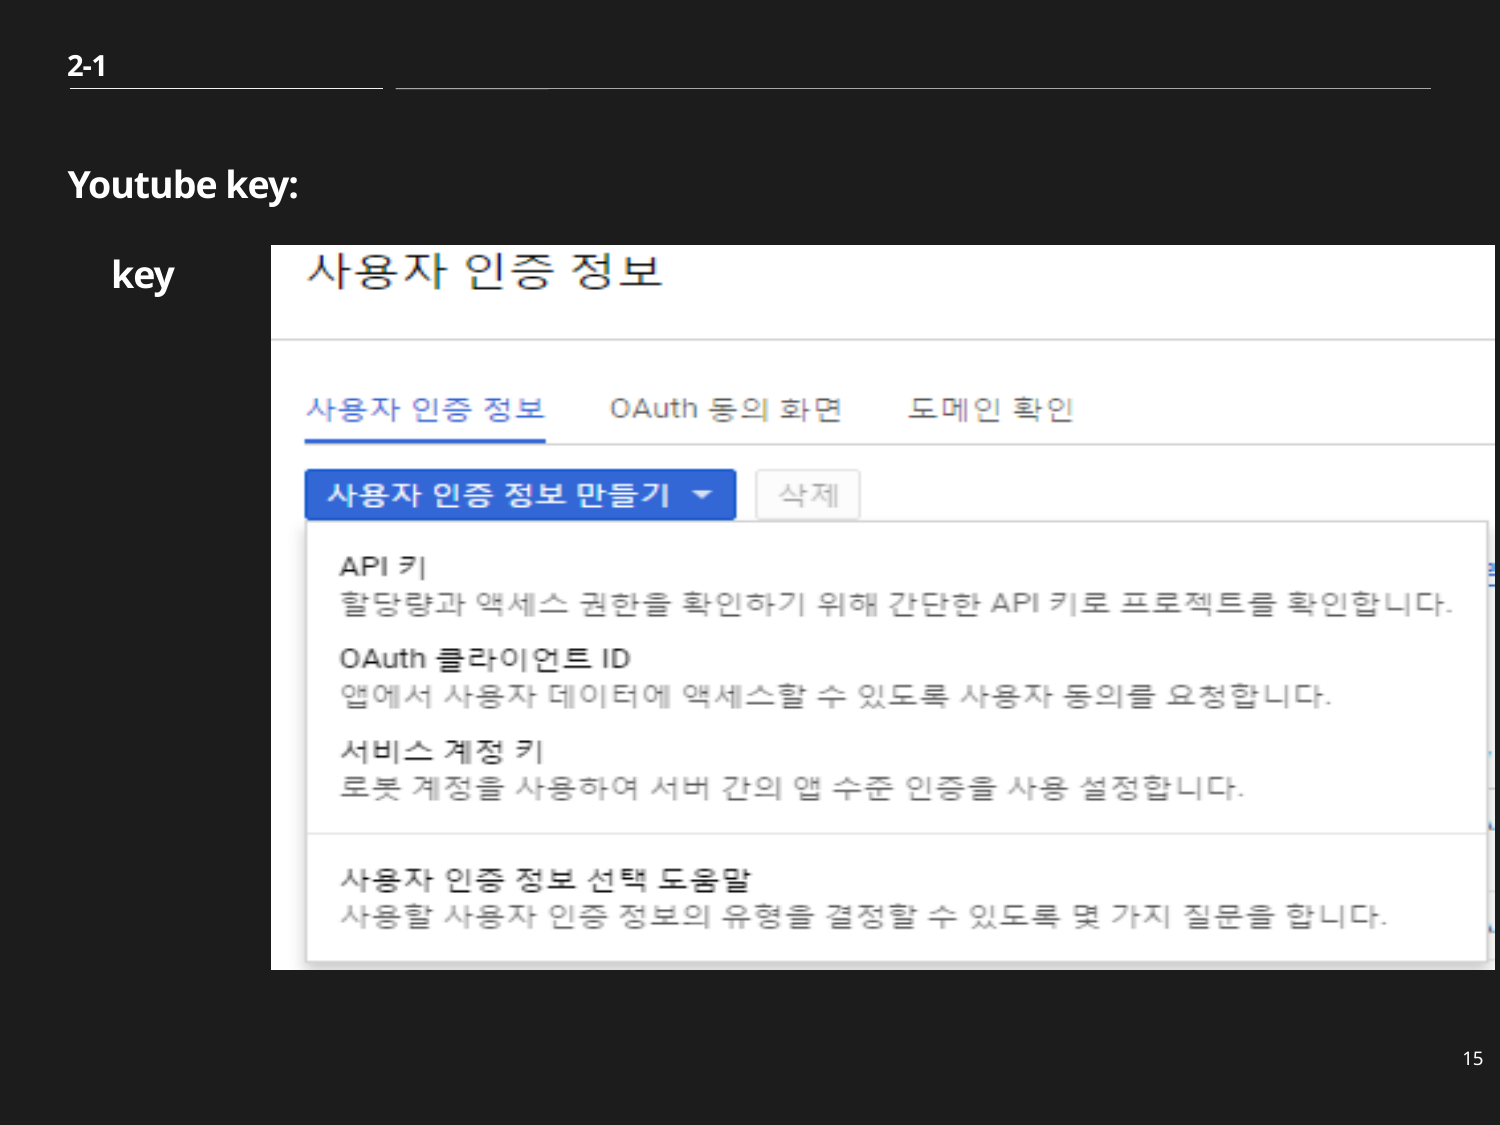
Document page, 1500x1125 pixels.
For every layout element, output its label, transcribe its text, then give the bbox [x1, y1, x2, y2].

text_box 15 [1377, 1039, 1499, 1080]
picture [271, 244, 1495, 970]
text_box 2-1 [52, 39, 123, 90]
title Youtube key: key [52, 153, 384, 395]
